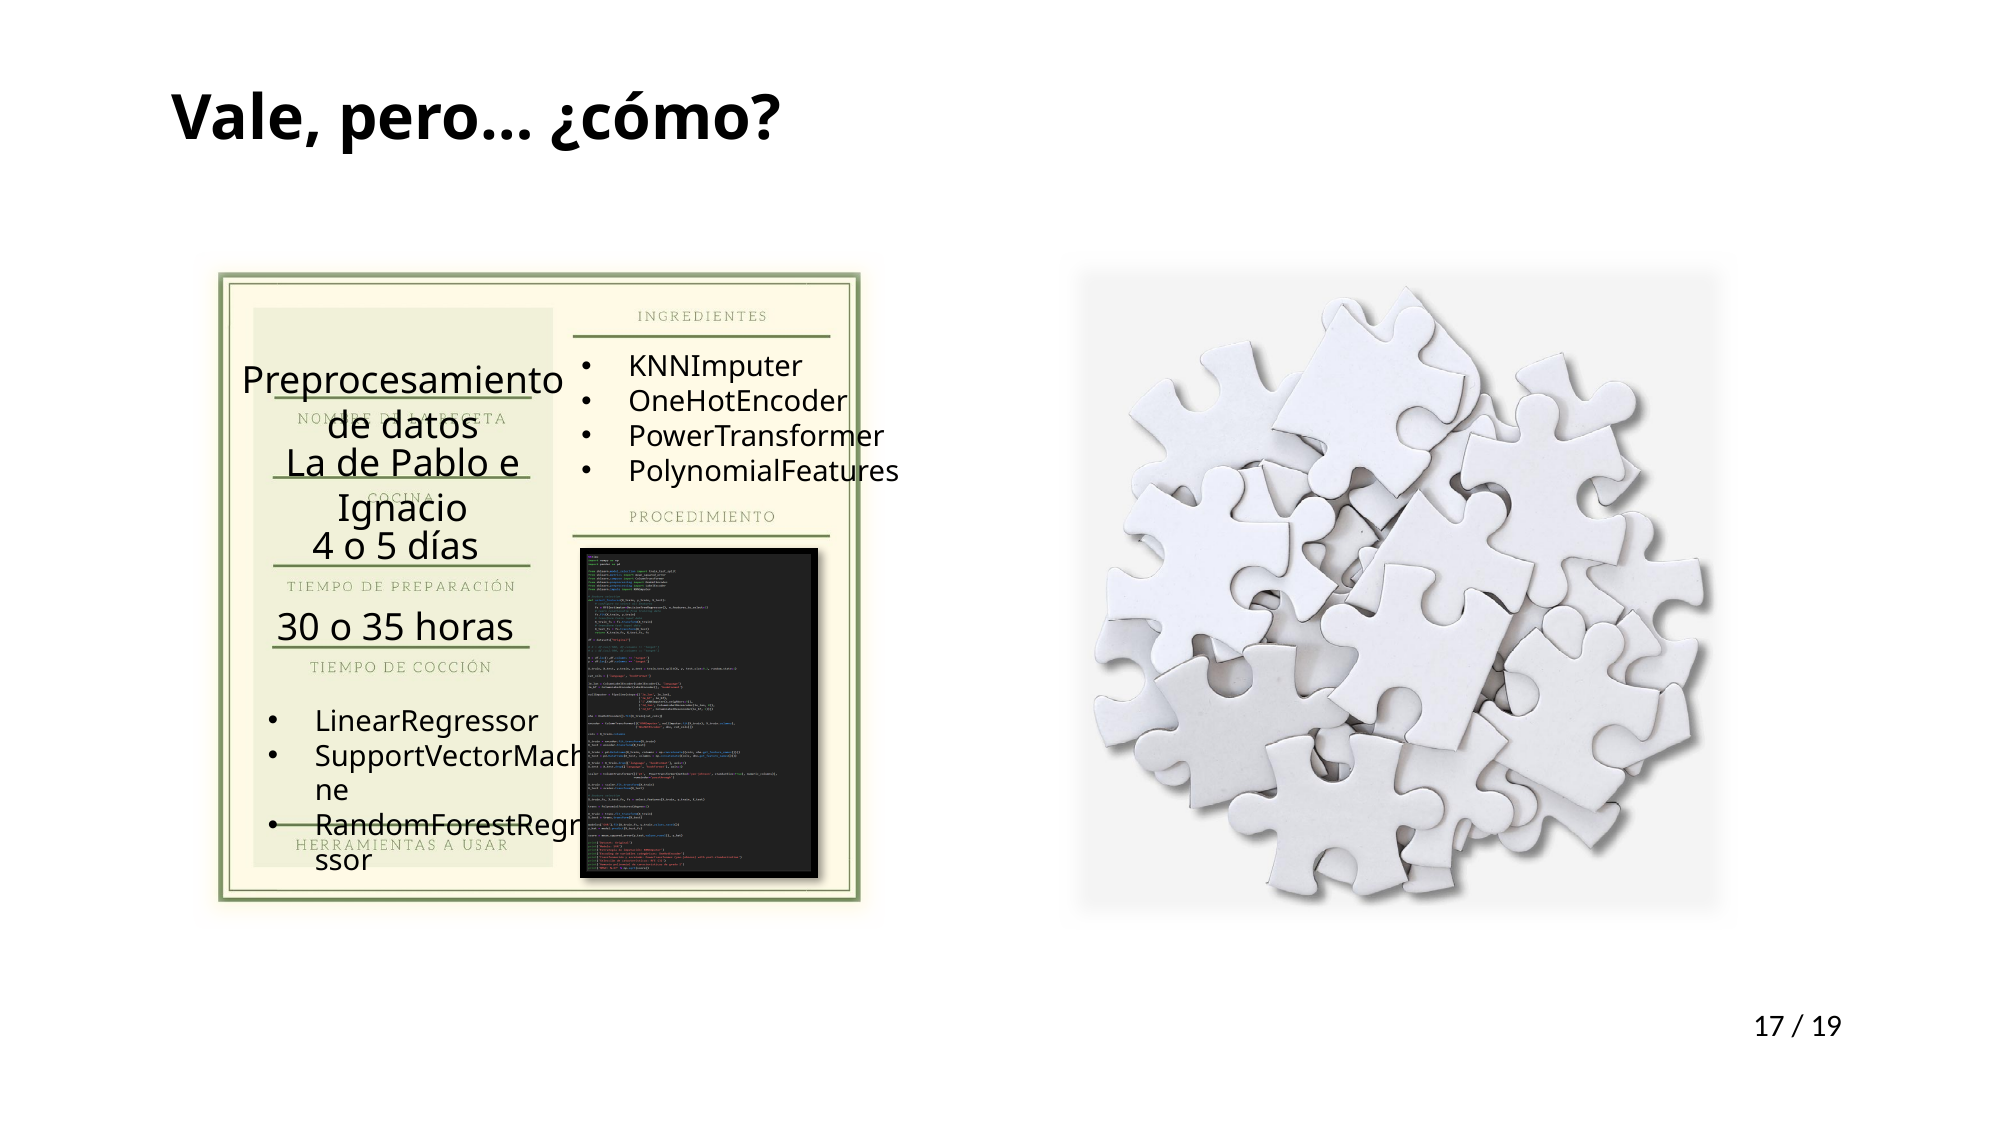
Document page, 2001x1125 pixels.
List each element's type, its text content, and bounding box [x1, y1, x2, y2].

text_box KNNImputer OneHotEncoder PowerTransformer PolynomialFeatures [885, 340, 934, 530]
picture [193, 251, 885, 930]
title Vale, pero… ¿cómo? [156, 48, 1211, 190]
picture [1059, 251, 1738, 930]
text_box 17 / 19 [1738, 997, 1858, 1050]
